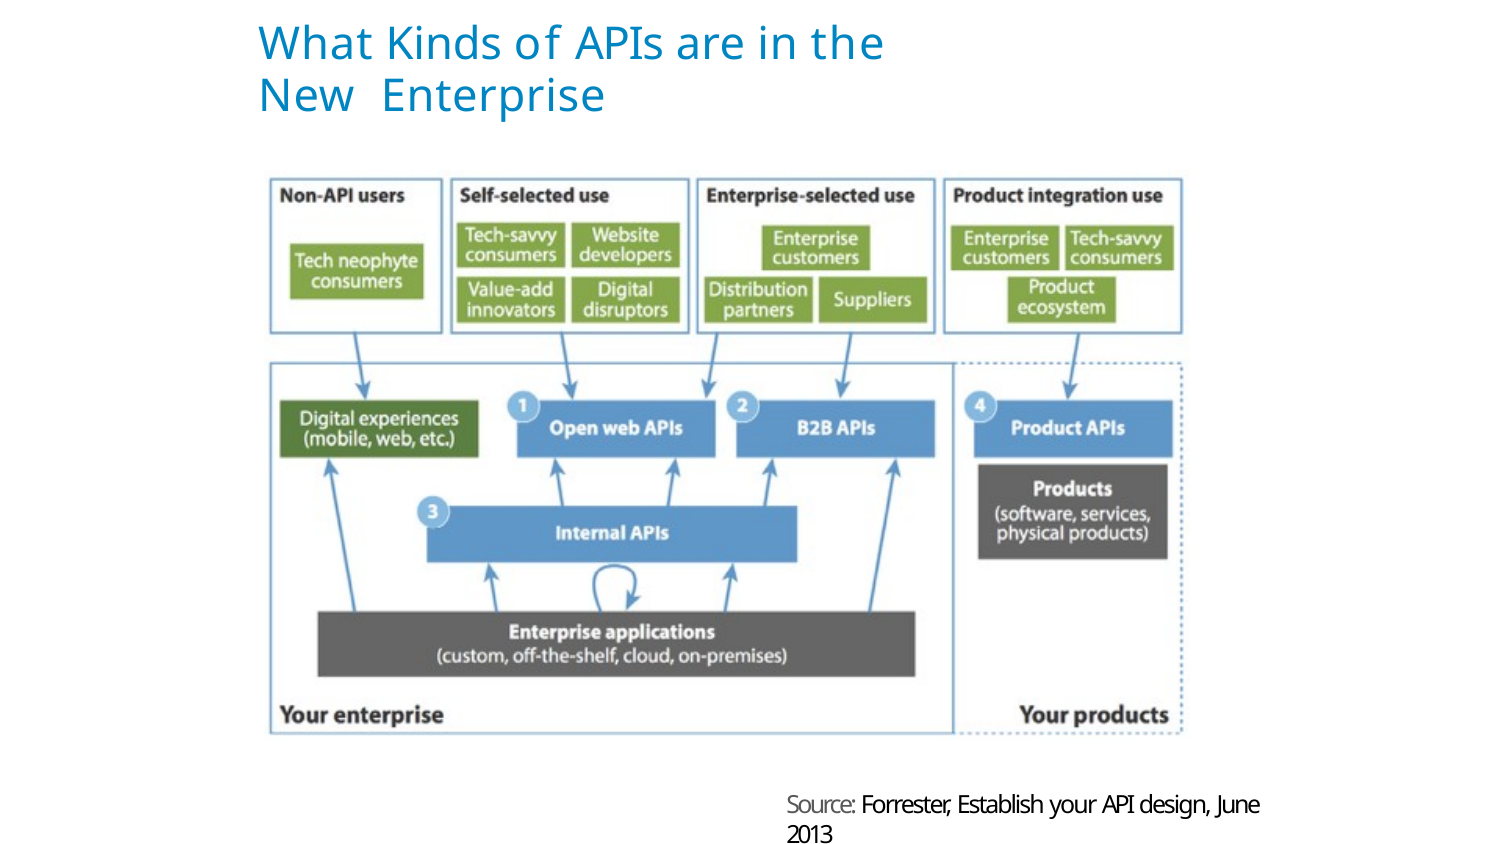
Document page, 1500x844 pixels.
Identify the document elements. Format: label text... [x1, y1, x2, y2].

text_box [264, 170, 1190, 740]
title What Kinds of APIs are in the New Enterprise [256, 17, 957, 158]
text_box Source: Forrester, Establish your API design, June 2013 [784, 788, 1289, 844]
